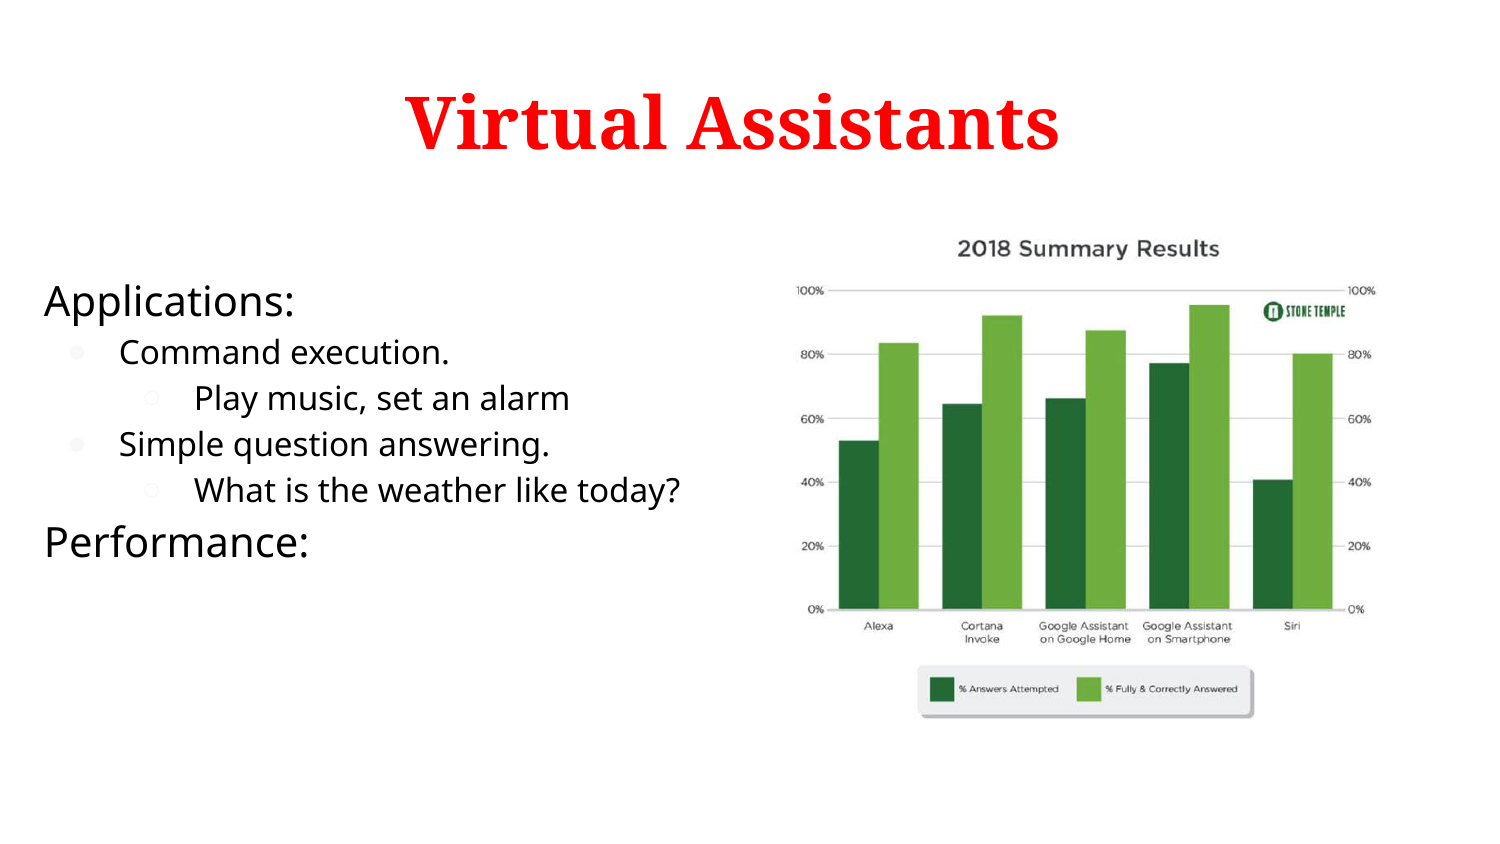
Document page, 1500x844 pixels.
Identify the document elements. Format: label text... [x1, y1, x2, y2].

picture [703, 232, 1441, 719]
title Virtual Assistants [41, 64, 1425, 180]
list Applications: Command execution. Play music, set an alarm Simple question answering. What is the weather like today? Performance: [28, 252, 698, 697]
